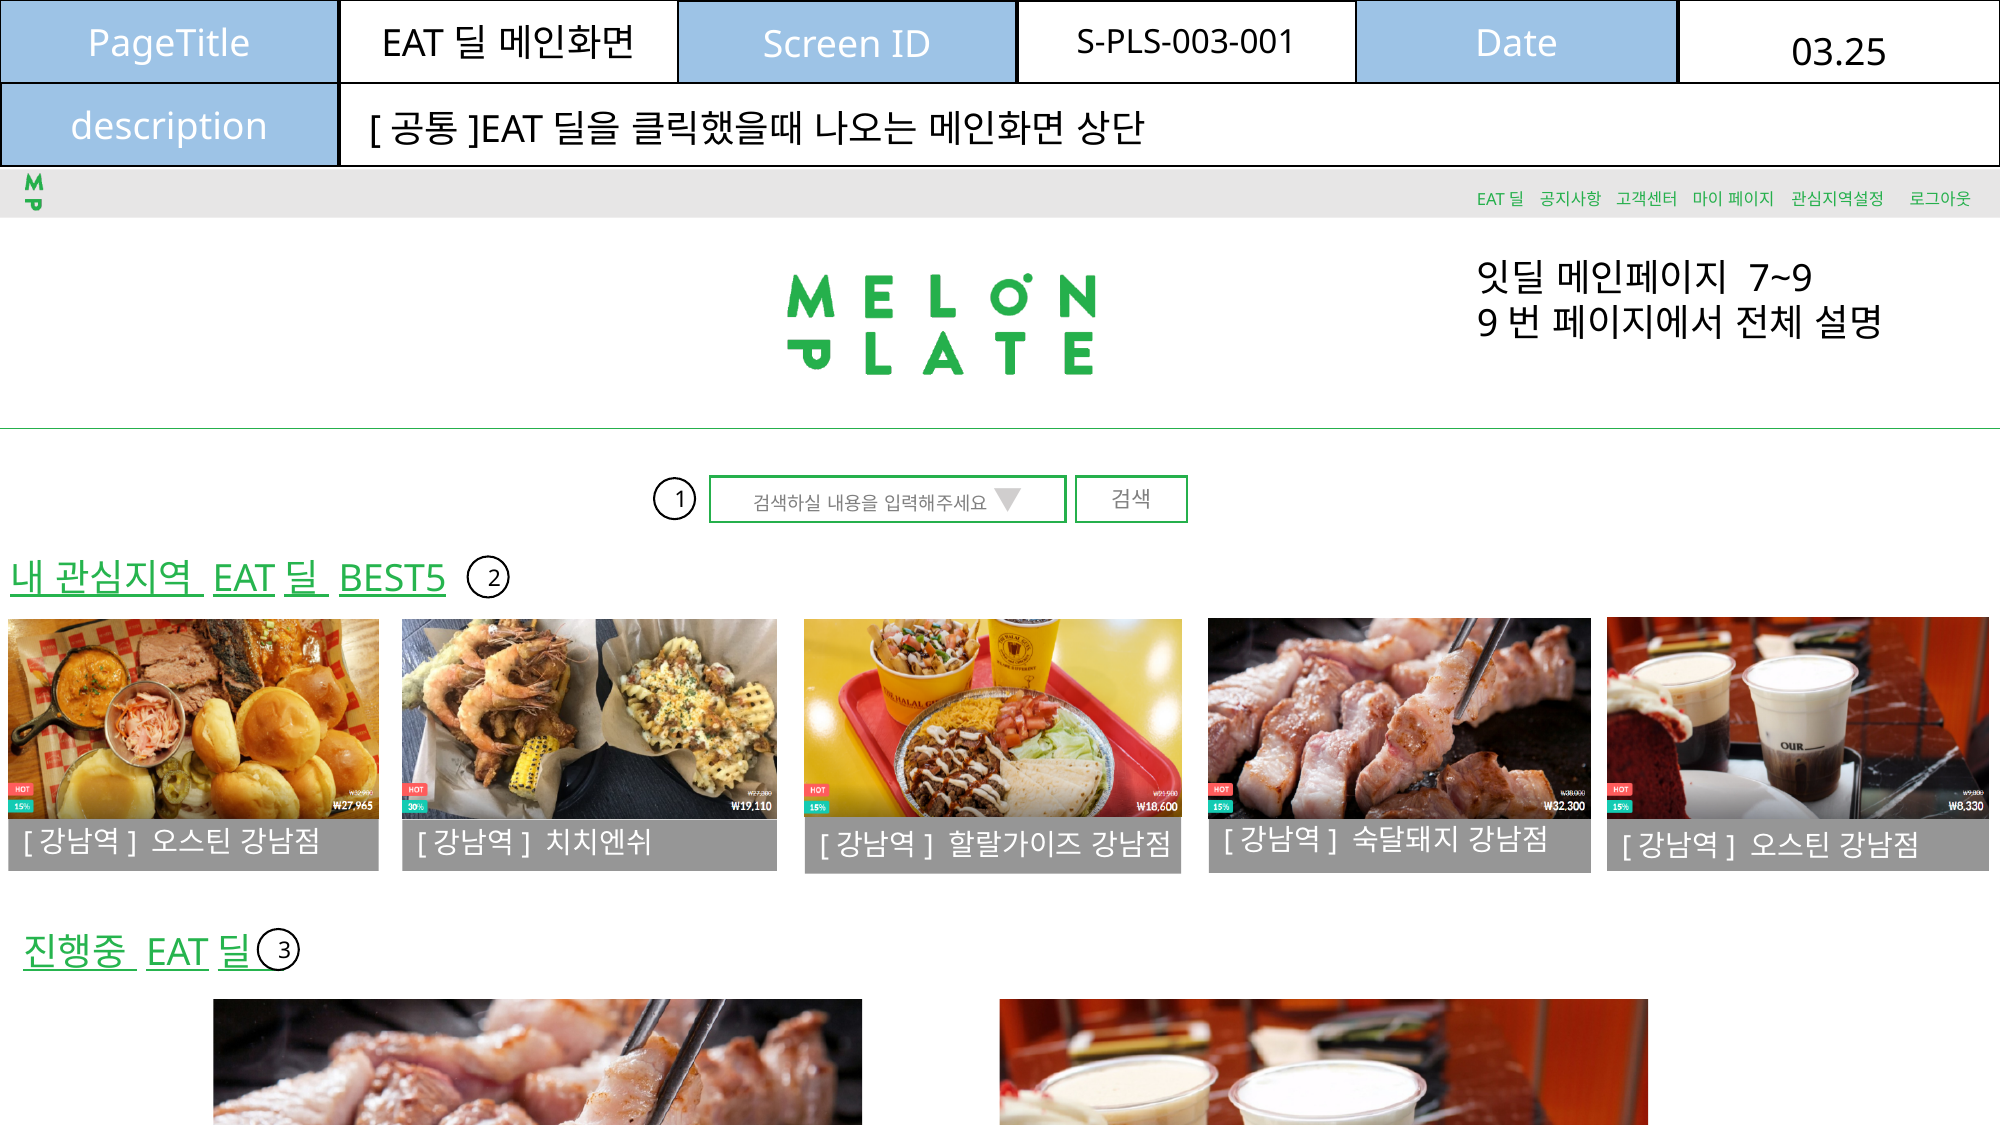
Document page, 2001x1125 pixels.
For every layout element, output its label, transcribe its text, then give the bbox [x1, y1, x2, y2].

text_box 3 [256, 927, 300, 972]
picture [804, 619, 1182, 817]
text_box 2 [466, 555, 510, 599]
picture [213, 999, 863, 1125]
picture [1606, 617, 1989, 819]
text_box description [0, 84, 339, 167]
text_box [공통]EAT딜을 클릭했을때 나오는 메인화면 상단 [354, 97, 1161, 158]
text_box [0, 0, 678, 84]
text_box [1355, 0, 2000, 84]
picture [402, 619, 777, 819]
text_box 1 [652, 477, 697, 521]
text_box 내 관심지역 EAT딜 BEST5 [0, 546, 858, 607]
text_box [1208, 819, 1591, 877]
text_box [339, 84, 2000, 167]
picture [999, 999, 1649, 1125]
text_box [8, 619, 379, 871]
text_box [0, 169, 2000, 458]
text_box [709, 476, 1187, 522]
picture [13, 141, 51, 225]
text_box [402, 819, 777, 875]
picture [1208, 618, 1591, 819]
text_box 진행중 EAT딜 [8, 920, 871, 981]
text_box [804, 813, 1208, 874]
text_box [1606, 819, 1989, 871]
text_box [678, 0, 1355, 84]
